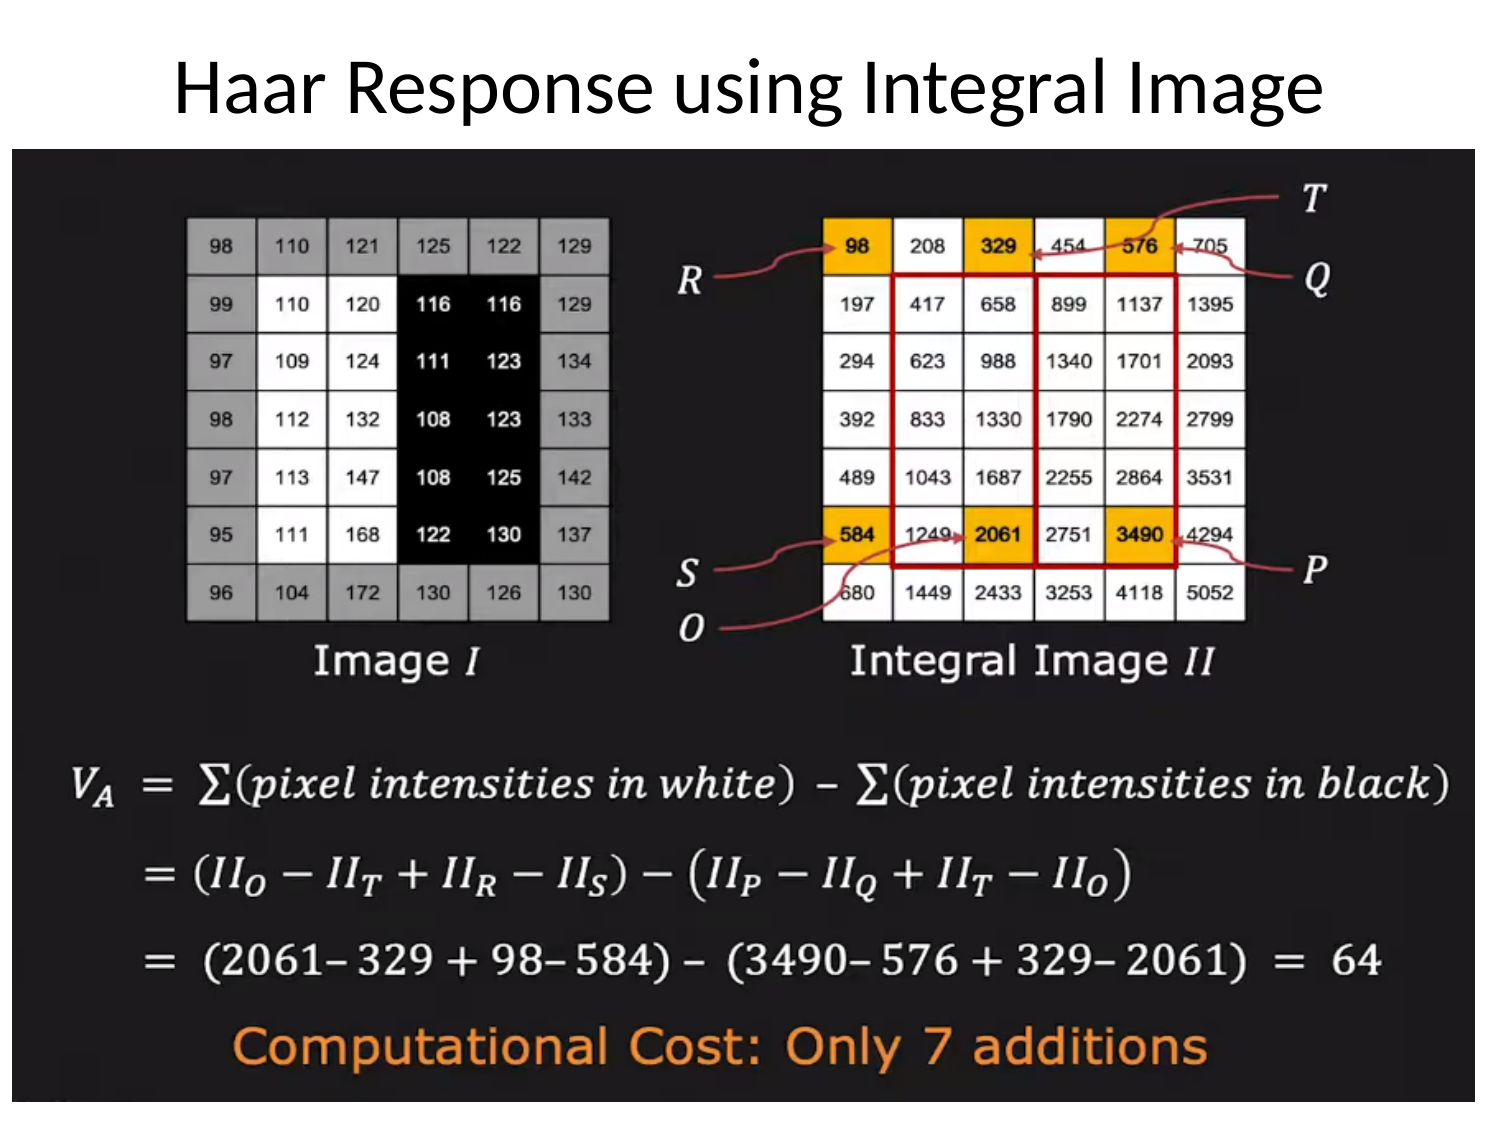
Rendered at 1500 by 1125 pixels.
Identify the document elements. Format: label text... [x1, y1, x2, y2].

title Haar Response using Integral Image [75, 24, 1425, 138]
picture [12, 149, 1476, 1102]
